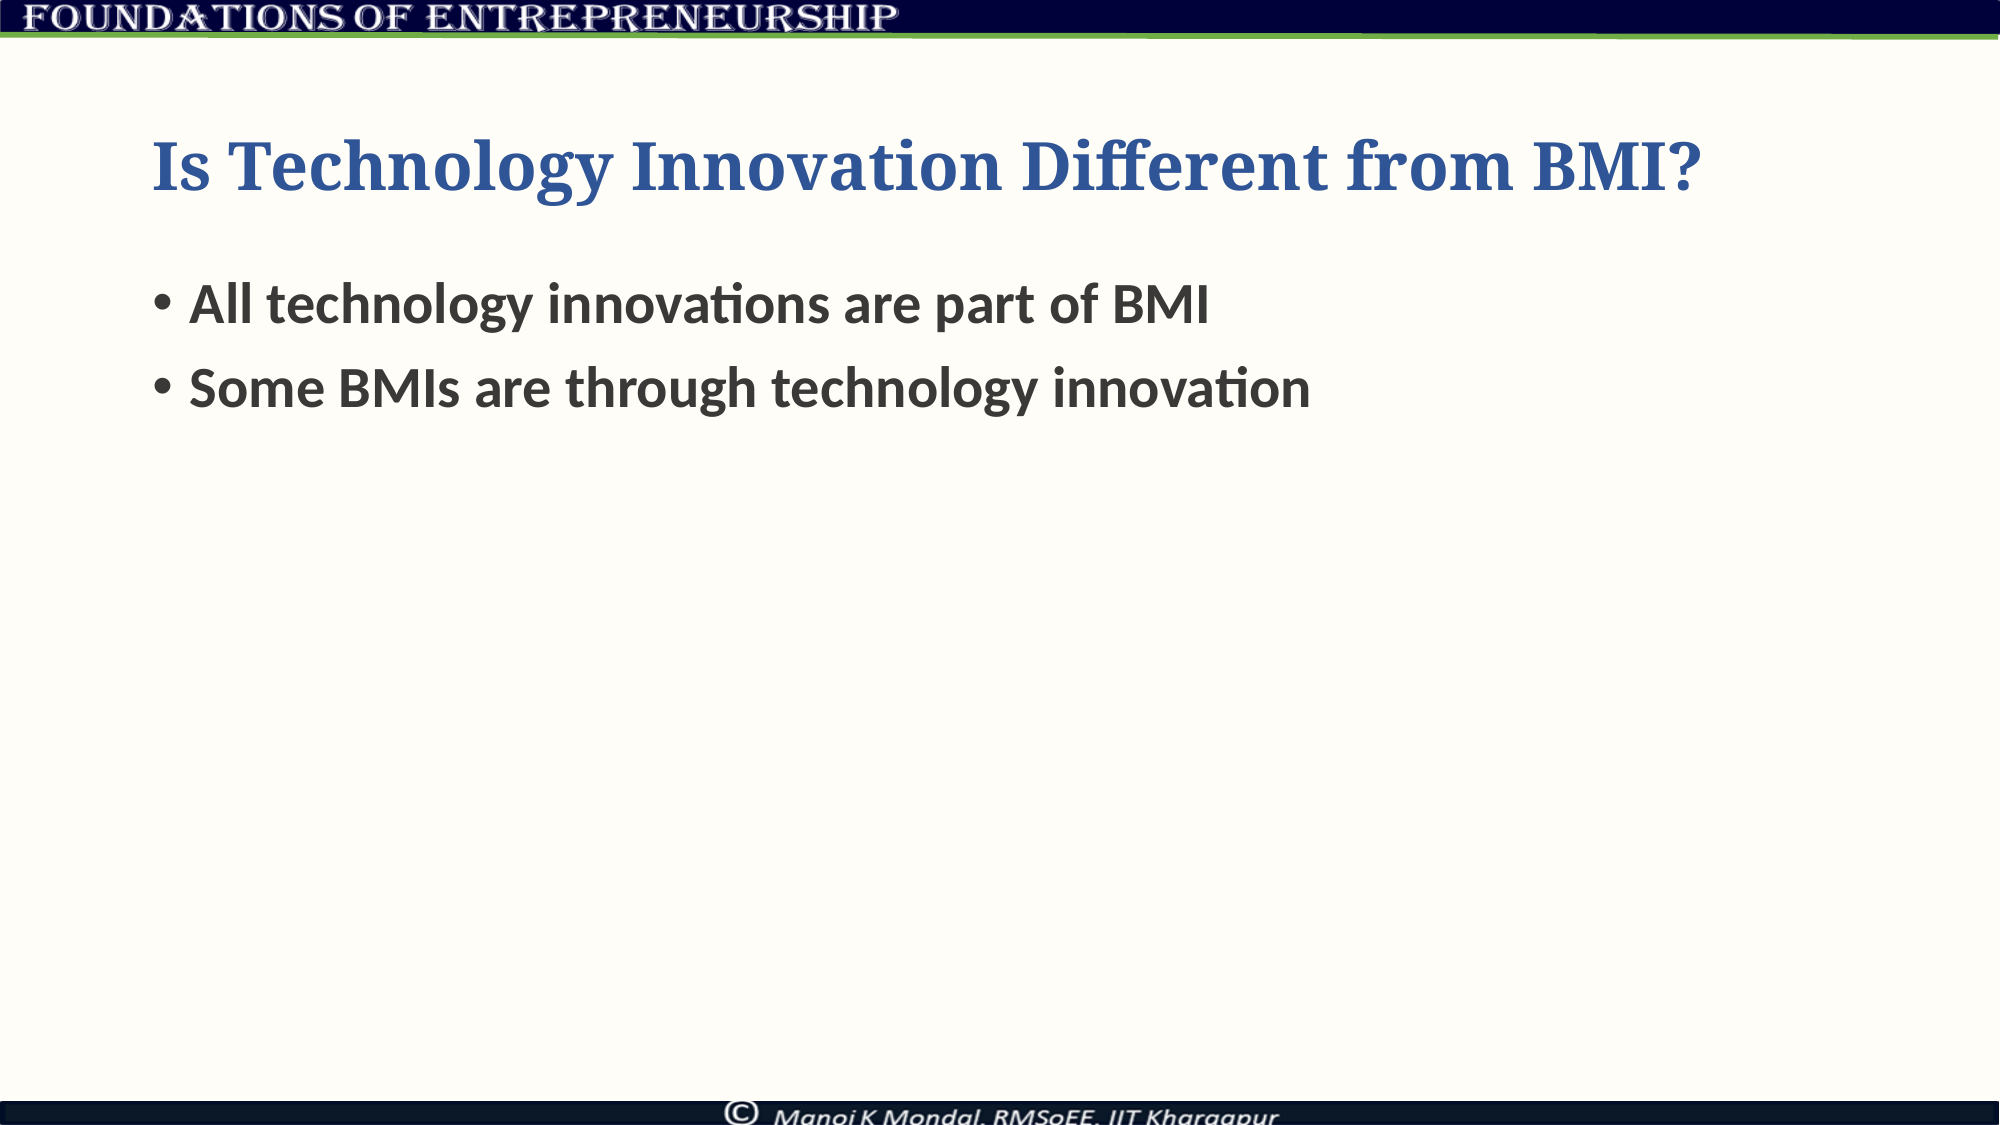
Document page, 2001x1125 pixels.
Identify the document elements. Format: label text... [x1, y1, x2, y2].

picture [0, 0, 2000, 40]
list All technology innovations are part of BMI Some BMIs are through technology innovation [137, 266, 1863, 625]
title Is Technology Innovation Different from BMI? [137, 59, 1863, 266]
picture [0, 1101, 1999, 1125]
